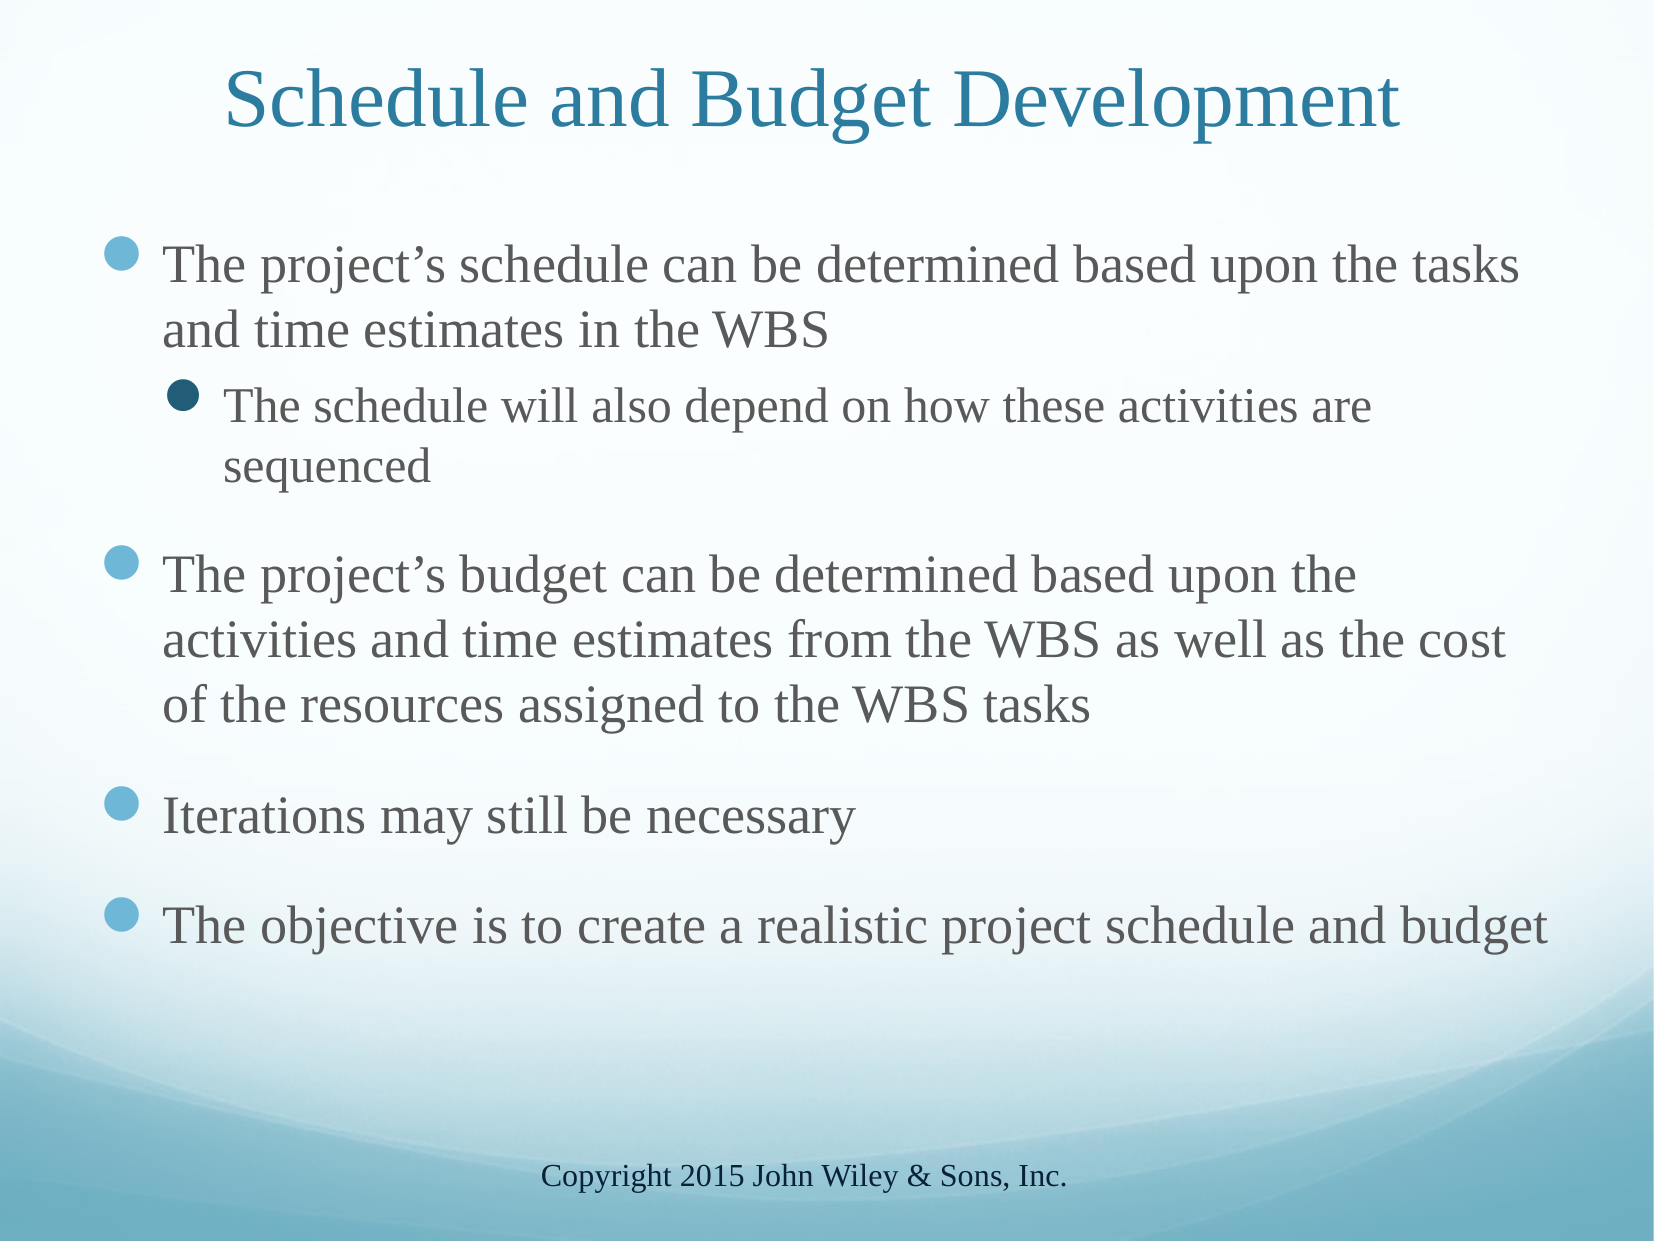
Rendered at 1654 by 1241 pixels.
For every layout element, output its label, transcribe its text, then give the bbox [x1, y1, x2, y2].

footer Copyright 2015 John Wiley & Sons, Inc. [524, 1149, 1153, 1216]
picture [0, 0, 1654, 1241]
title Schedule and Budget Development [68, 41, 1558, 152]
list The project’s schedule can be determined based upon the tasks and time estimates in the WBS The schedule will also depend on how these activities are sequenced The project’s budget can be determined based upon the activities and time estimates from the WBS as well as the cost of the resources assigned to the WBS tasks Iterations may still be necessary The objective is to create a realistic project schedule and budget [82, 220, 1571, 1114]
